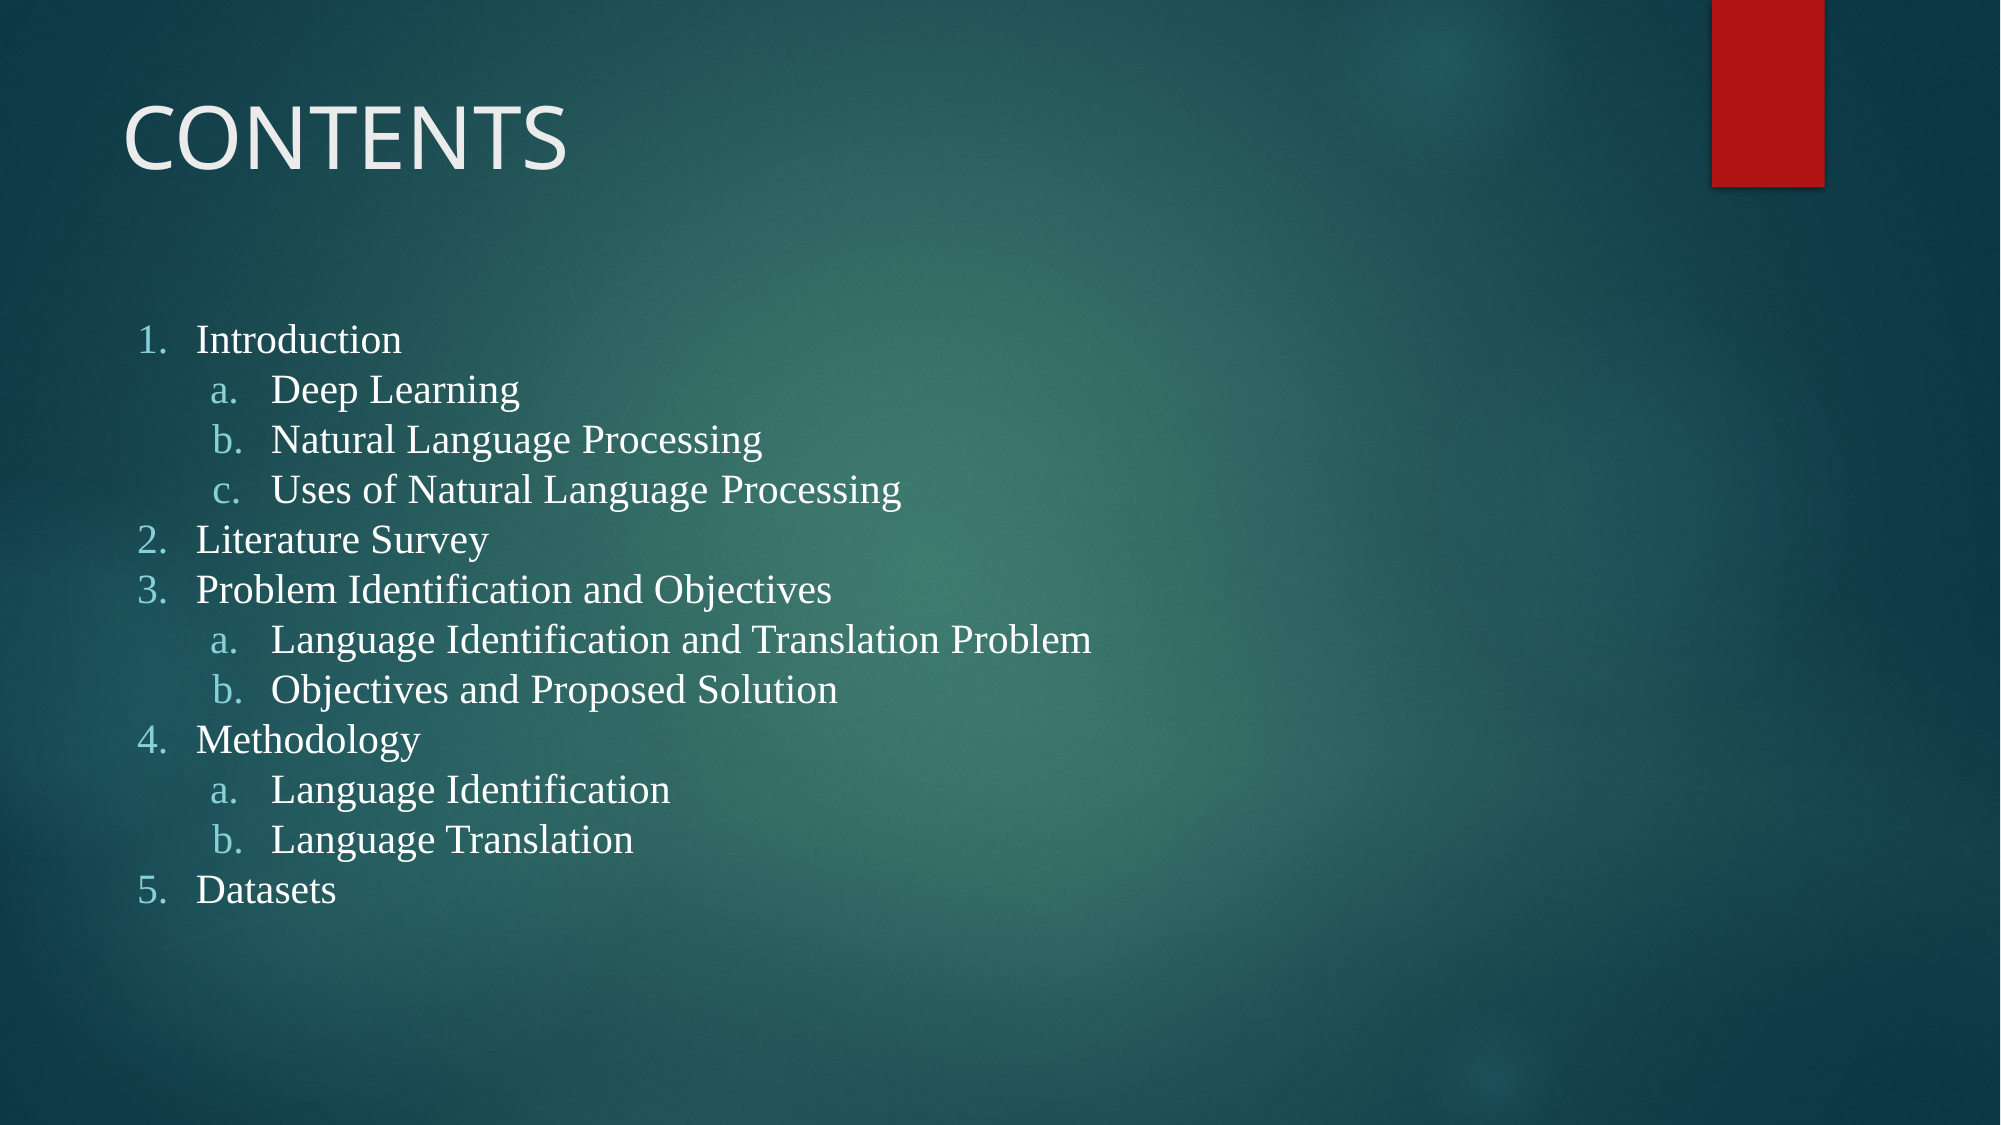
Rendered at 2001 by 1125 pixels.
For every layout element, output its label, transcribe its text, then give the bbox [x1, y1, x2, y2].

list Introduction Deep Learning Natural Language Processing Uses of Natural Language Processing Literature Survey Problem Identification and Objectives Language Identification and Translation Problem Objectives and Proposed Solution Methodology Language Identification Language Translation Datasets [105, 304, 1649, 1125]
title CONTENTS [106, 74, 1649, 304]
picture [0, 0, 2001, 1125]
